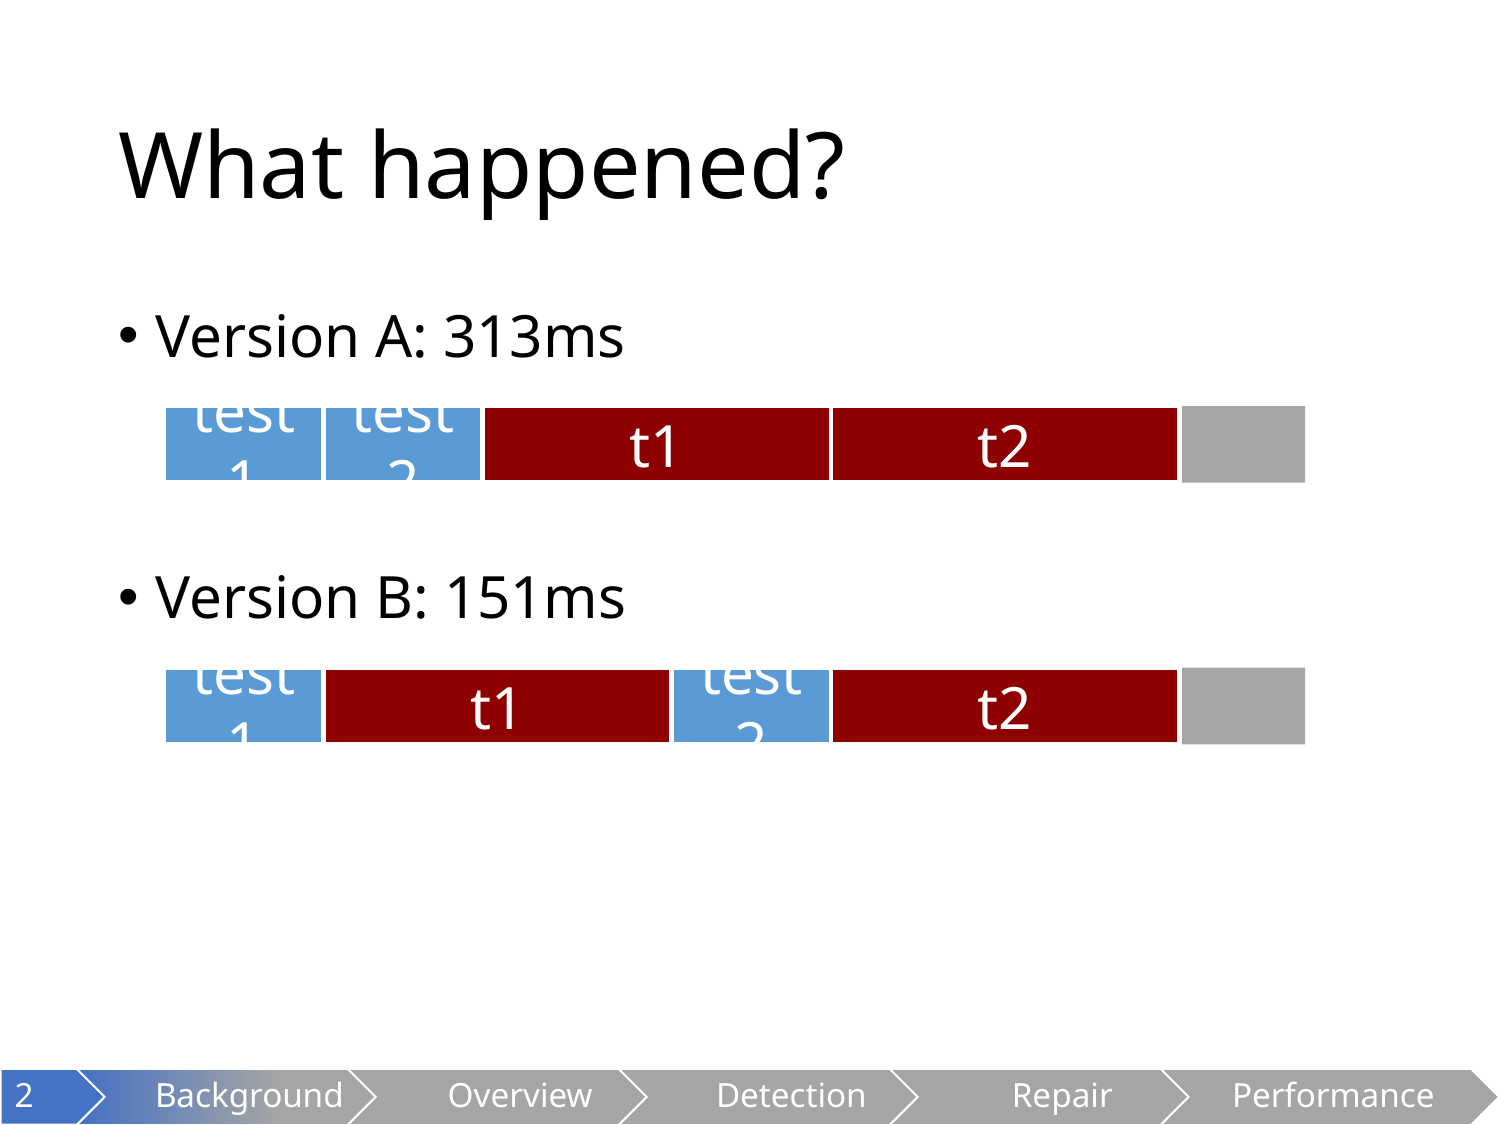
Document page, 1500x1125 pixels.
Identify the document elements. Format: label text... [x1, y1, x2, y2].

text_box Version B: 151ms [103, 561, 1397, 646]
text_box t1 [482, 405, 830, 484]
text_box [1180, 405, 1306, 484]
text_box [0, 1068, 1500, 1125]
list Version A: 313ms [103, 299, 1397, 384]
text_box test1 [163, 666, 322, 745]
text_box t2 [830, 666, 1180, 745]
text_box t1 [322, 666, 672, 745]
title What happened? [103, 59, 1397, 278]
text_box test2 [324, 405, 482, 484]
text_box test2 [672, 666, 830, 745]
text_box test1 [163, 405, 324, 484]
text_box [1180, 667, 1306, 745]
text_box t2 [830, 405, 1180, 484]
